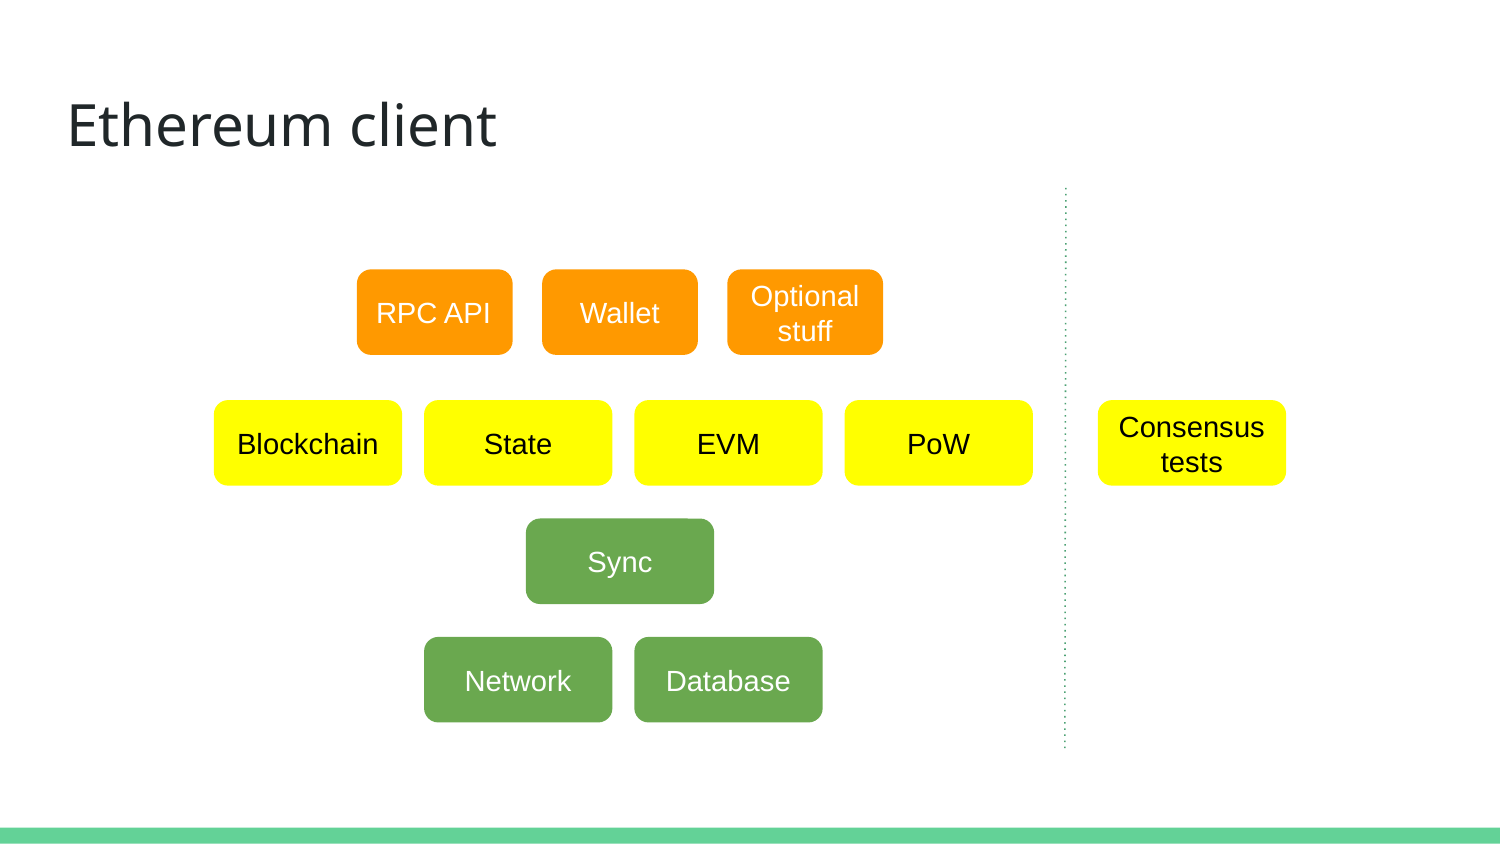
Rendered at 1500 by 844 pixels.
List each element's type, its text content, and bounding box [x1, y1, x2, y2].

text_box PoW [844, 400, 1033, 486]
text_box Sync [525, 518, 715, 605]
text_box EVM [634, 400, 823, 486]
text_box Wallet [542, 269, 698, 355]
text_box Consensus tests [1097, 400, 1287, 486]
text_box RPC API [356, 269, 513, 355]
text_box Optional stuff [727, 269, 884, 355]
text_box Database [634, 636, 823, 723]
text_box State [424, 400, 613, 486]
text_box Blockchain [213, 400, 403, 486]
text_box Network [424, 636, 613, 723]
title Ethereum client [51, 72, 1449, 167]
